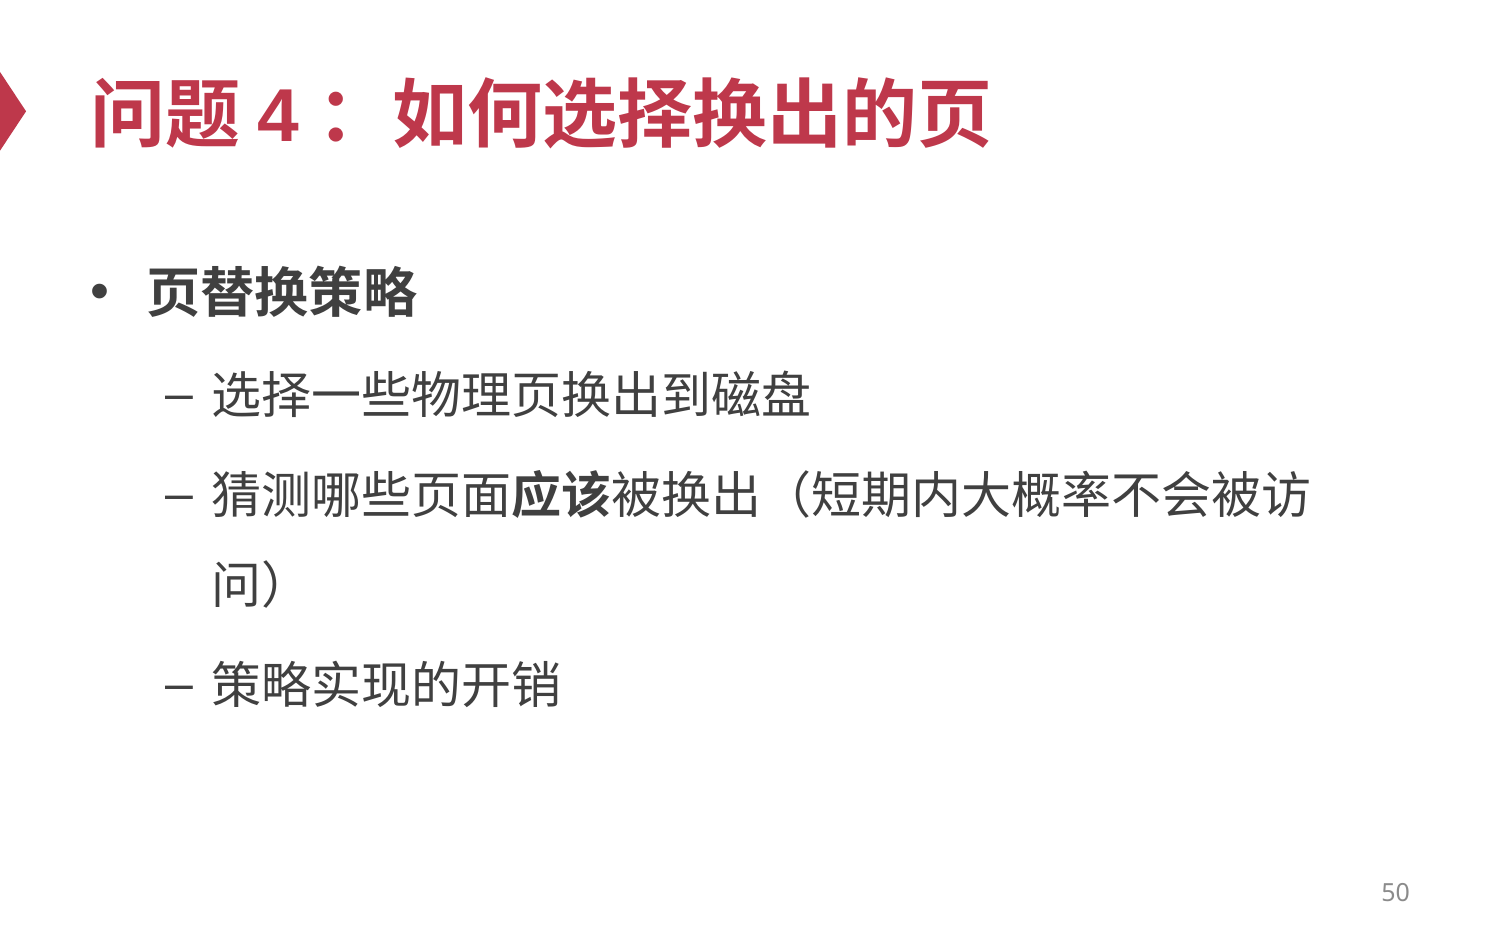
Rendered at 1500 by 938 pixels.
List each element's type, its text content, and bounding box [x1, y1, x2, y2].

slide_number 50 [1074, 868, 1425, 919]
title 问题4：如何选择换出的页 [75, 37, 1425, 186]
list 页替换策略 选择一些物理页换出到磁盘 猜测哪些页面应该被换出（短期内大概率不会被访问） 策略实现的开销 [75, 218, 1425, 838]
